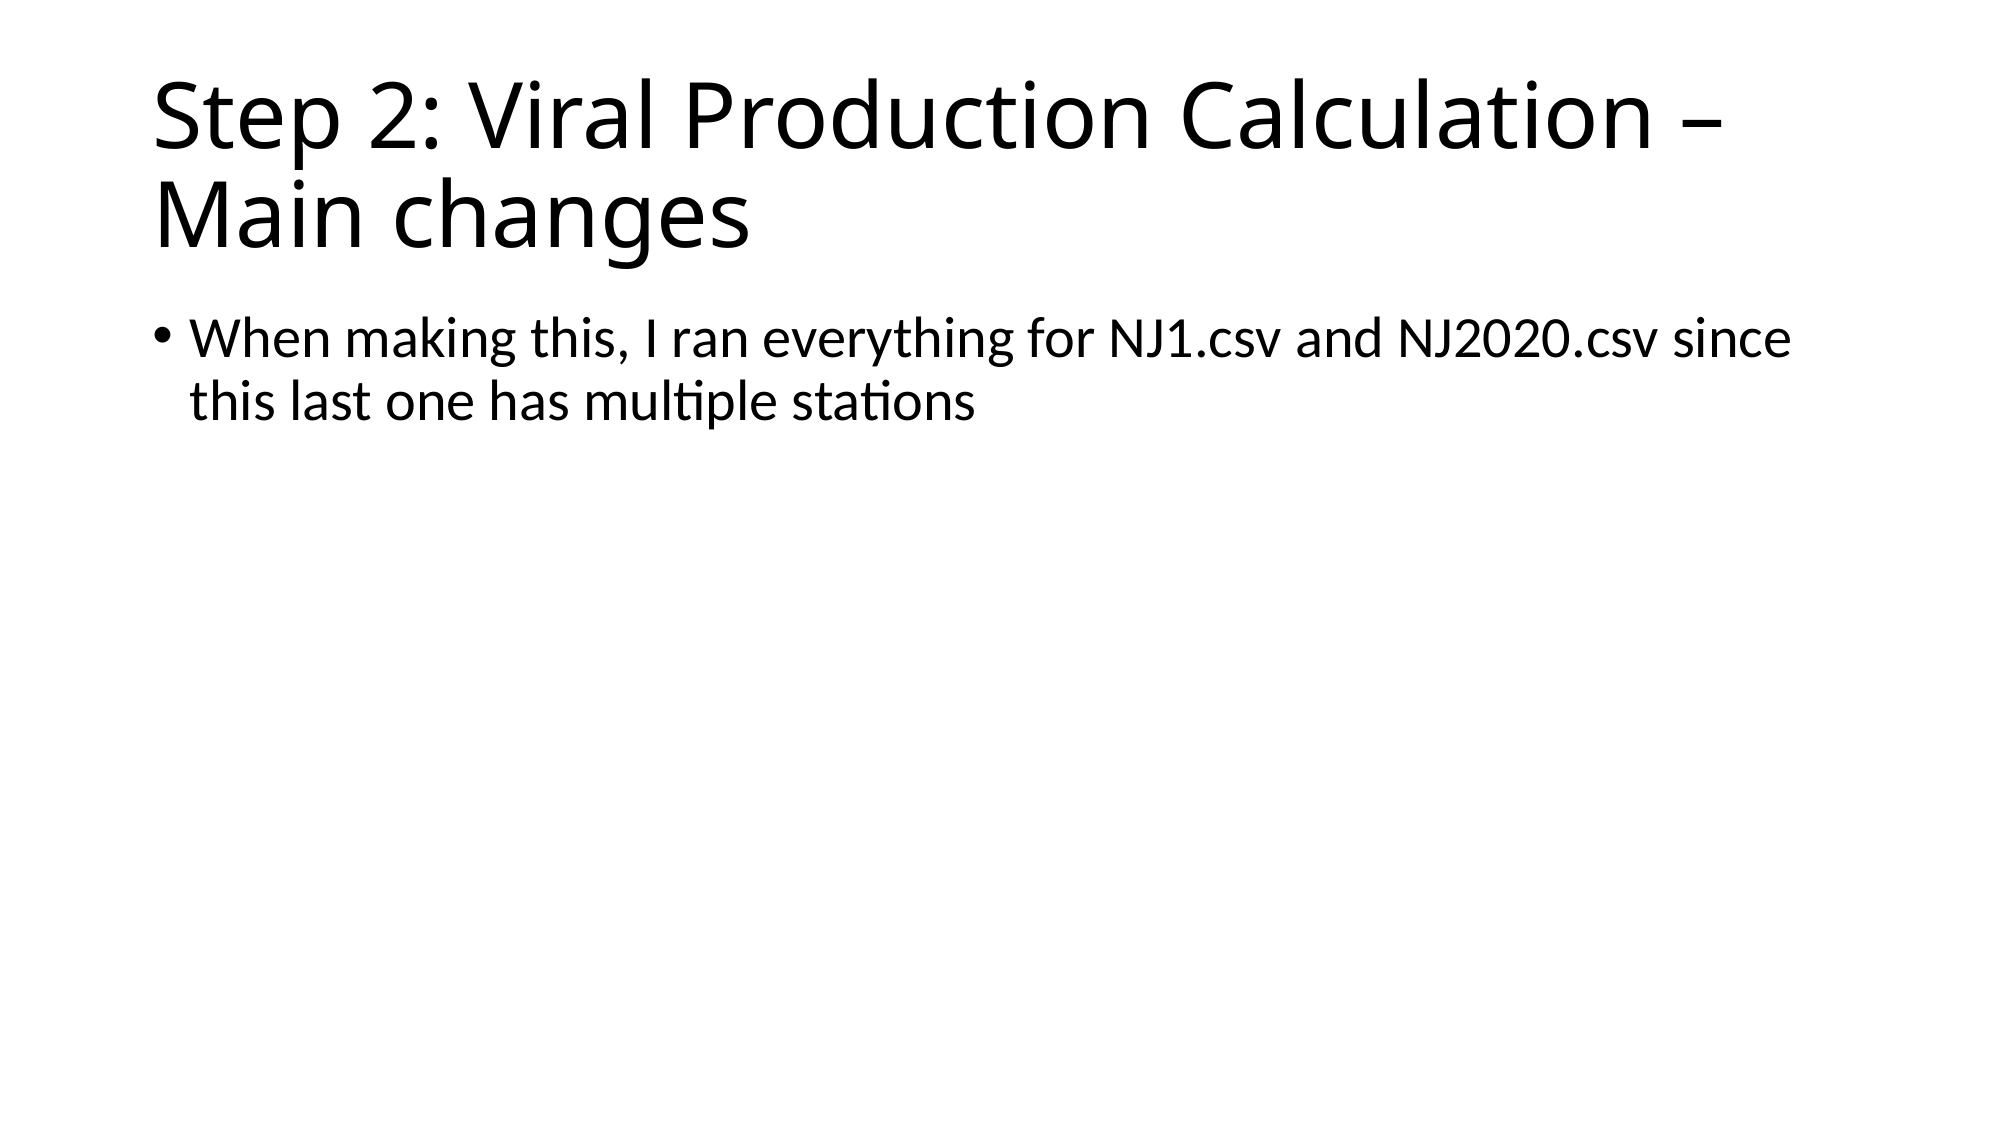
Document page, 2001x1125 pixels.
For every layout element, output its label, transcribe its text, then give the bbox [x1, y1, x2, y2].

list When making this, I ran everything for NJ1.csv and NJ2020.csv since this last one has multiple stations [137, 299, 1863, 1014]
title Step 2: Viral Production Calculation – Main changes [137, 59, 1863, 278]
